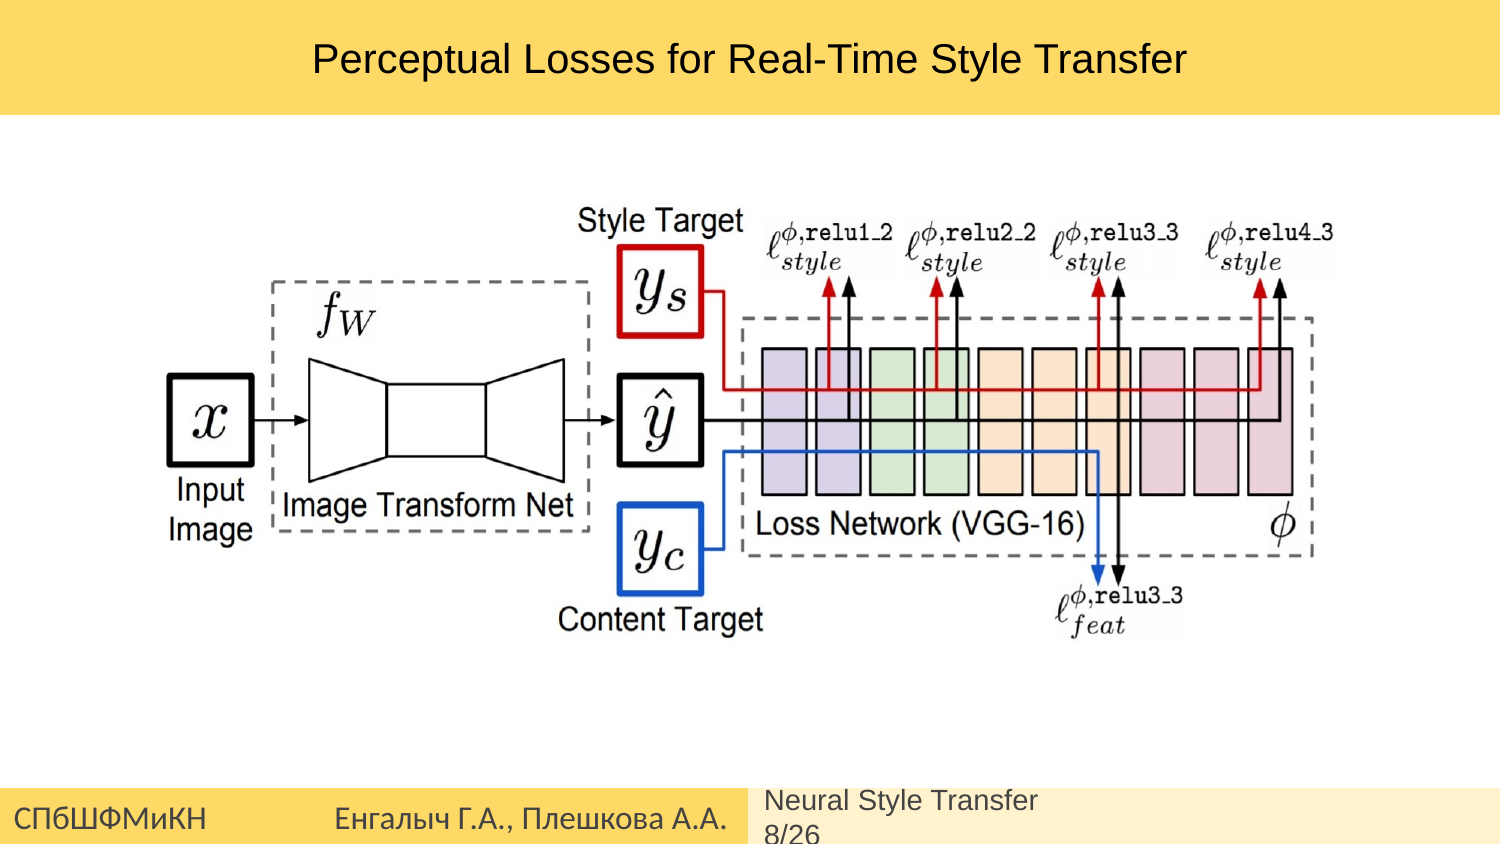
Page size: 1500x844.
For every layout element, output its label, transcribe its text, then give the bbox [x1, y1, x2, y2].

picture [140, 176, 1360, 664]
text_box Perceptual Losses for Real-Time Style Transfer [0, 0, 1500, 115]
text_box СПбШФМиКН Енгалыч Г.А., Плешкова А.А. [0, 788, 748, 844]
text_box Neural Style Transfer 8/26 [748, 788, 1500, 844]
